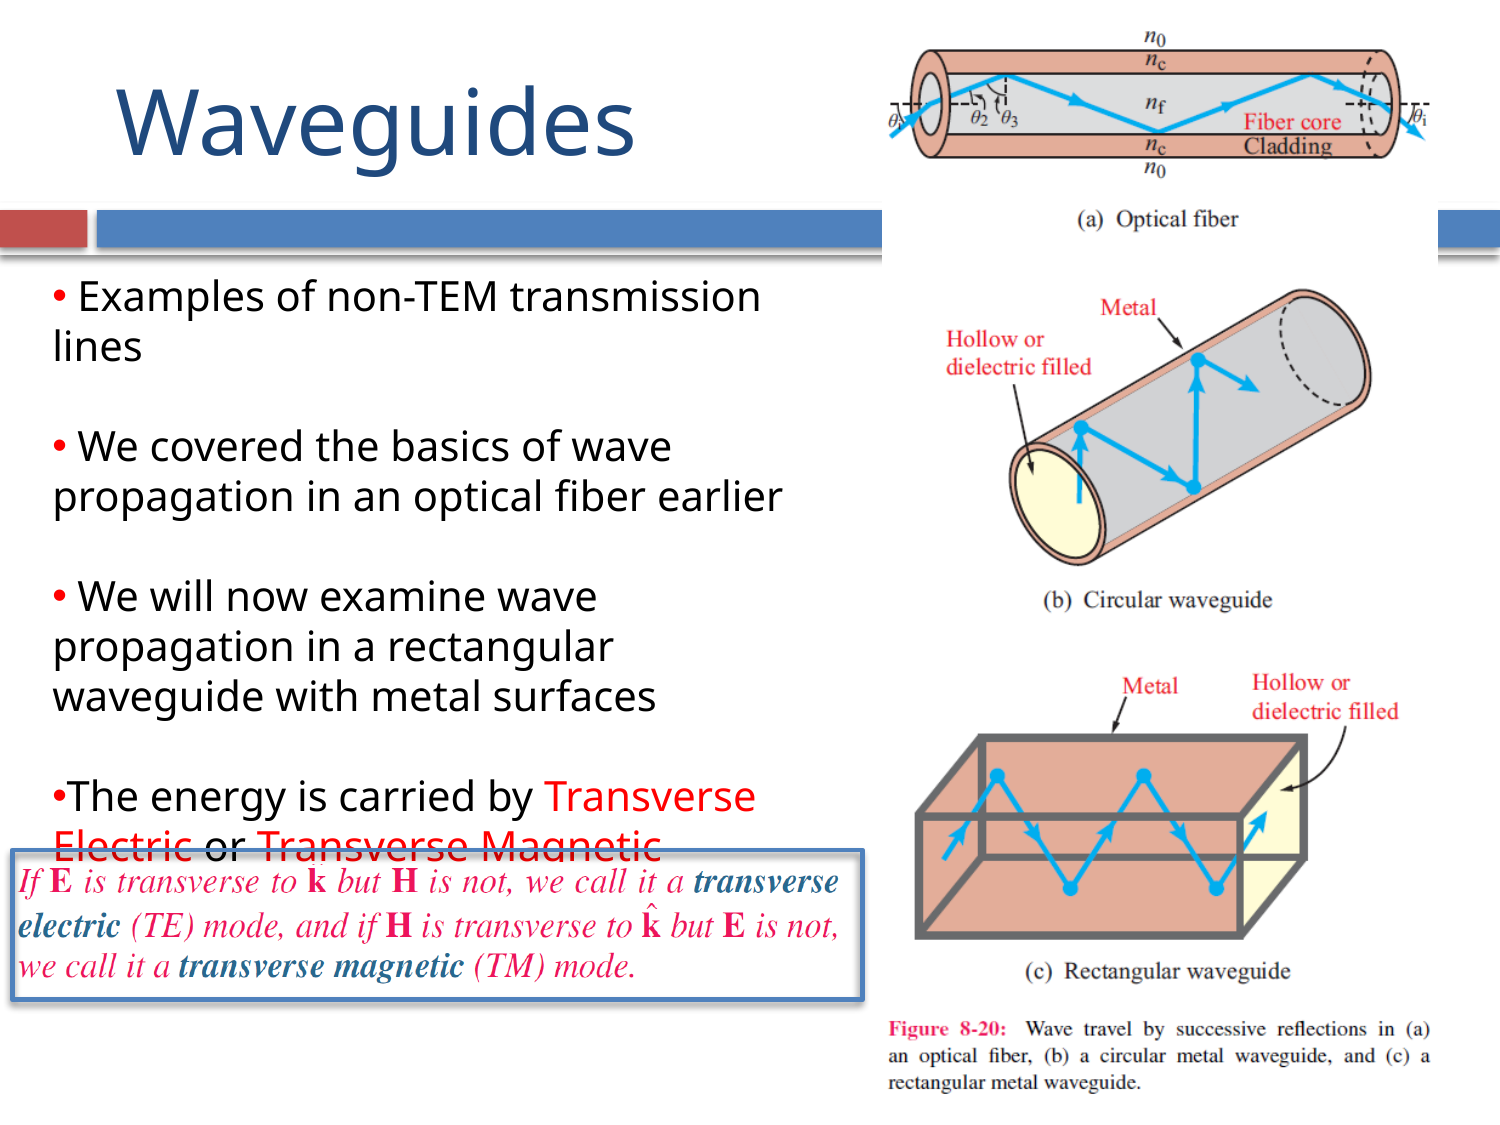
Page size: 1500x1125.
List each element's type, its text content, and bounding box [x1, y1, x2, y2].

text_box Examples of non-TEM transmission lines We covered the basics of wave propagation in an optical fiber earlier We will now examine wave propagation in a rectangular waveguide with metal surfaces The energy is carried by Transverse Electric or Transverse Magnetic modes, or a combination of both [37, 262, 825, 848]
title Waveguides [100, 37, 876, 200]
text_box [12, 849, 863, 1001]
picture [12, 862, 843, 988]
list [882, 24, 1438, 1101]
